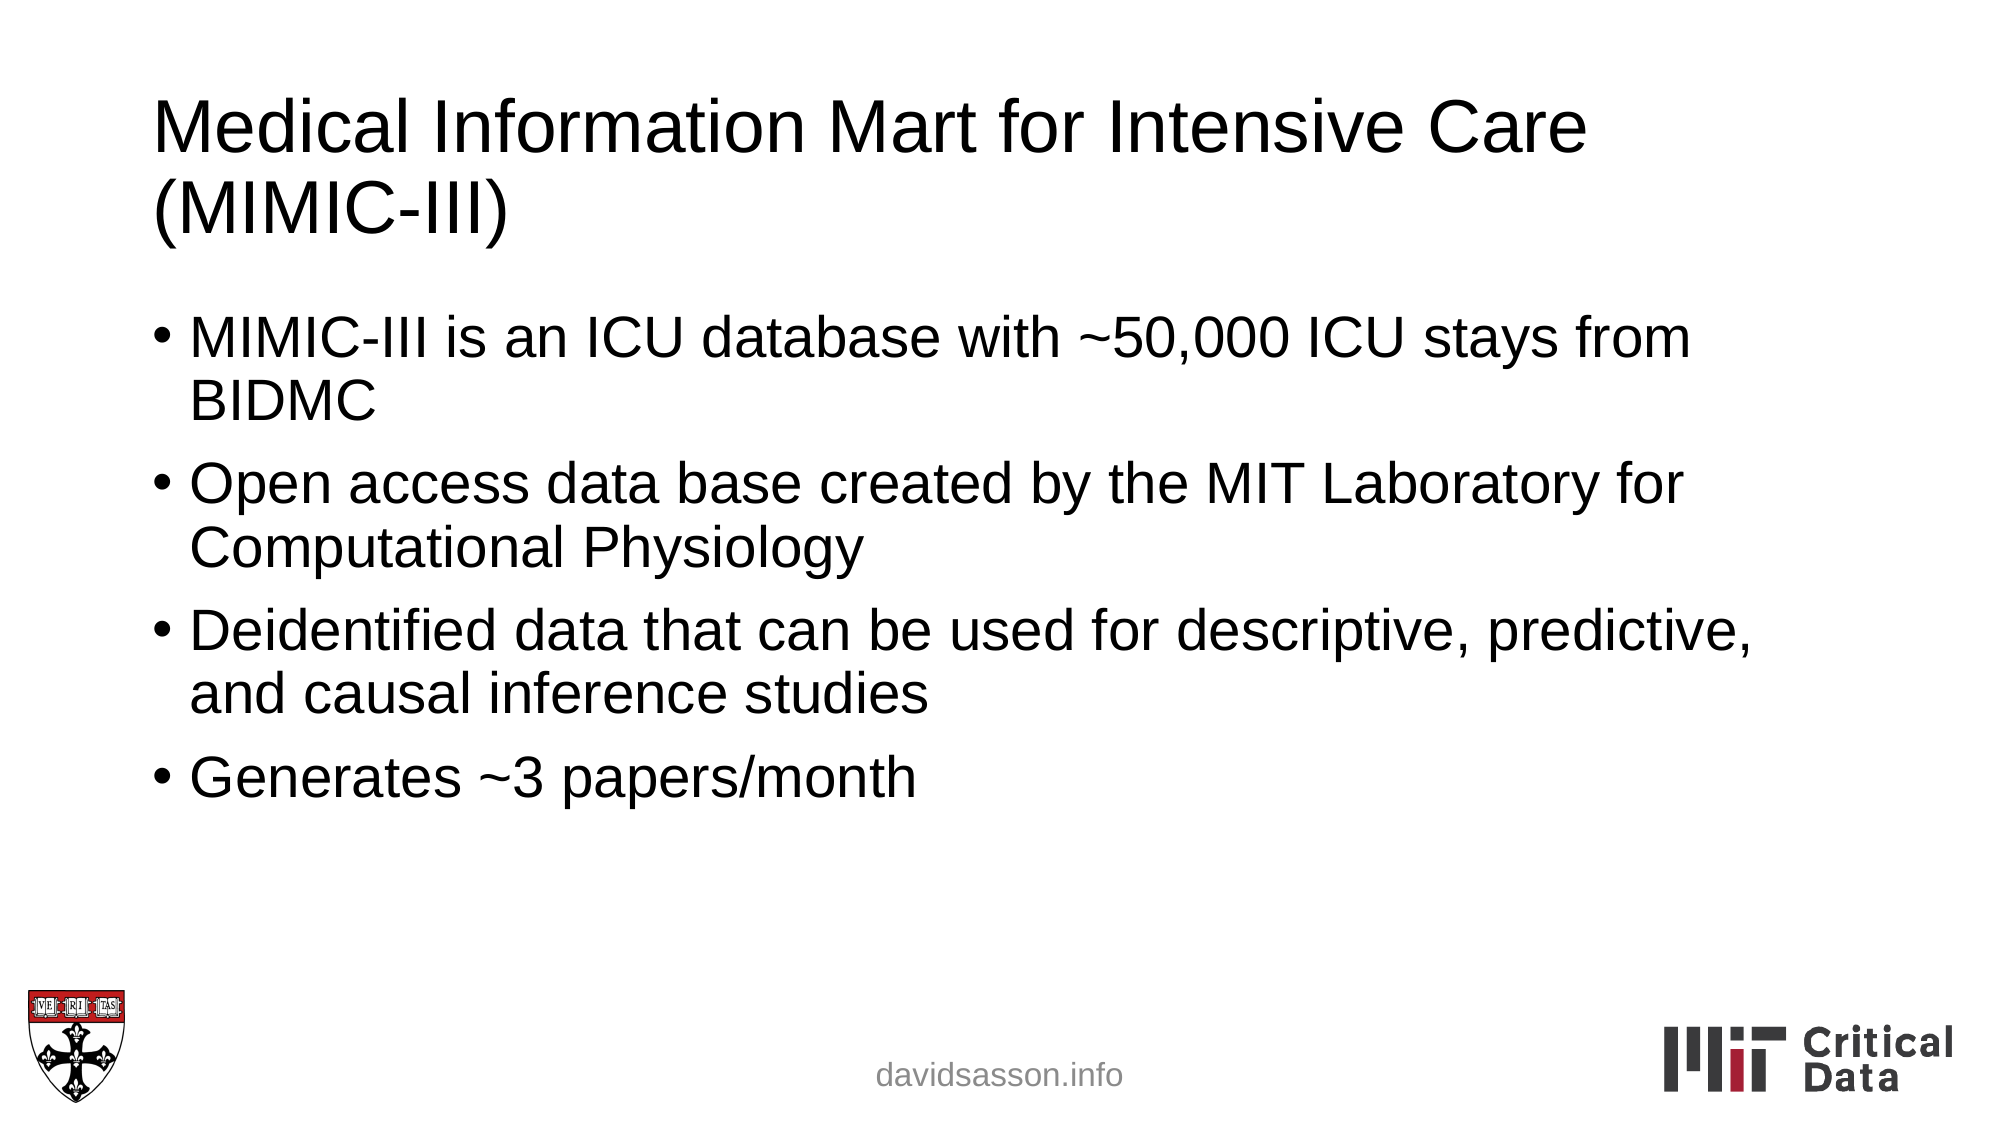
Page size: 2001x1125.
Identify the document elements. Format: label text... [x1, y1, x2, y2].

footer davidsasson.info [662, 1042, 1338, 1103]
title Medical Information Mart for Intensive Care (MIMIC-III) [137, 59, 1863, 278]
picture [1664, 1024, 1952, 1092]
list MIMIC-III is an ICU database with ~50,000 ICU stays from BIDMC Open access data base created by the MIT Laboratory for Computational Physiology Deidentified data that can be used for descriptive, predictive, and causal inference studies Generates ~3 papers/month [137, 299, 1863, 1014]
picture [28, 990, 125, 1103]
